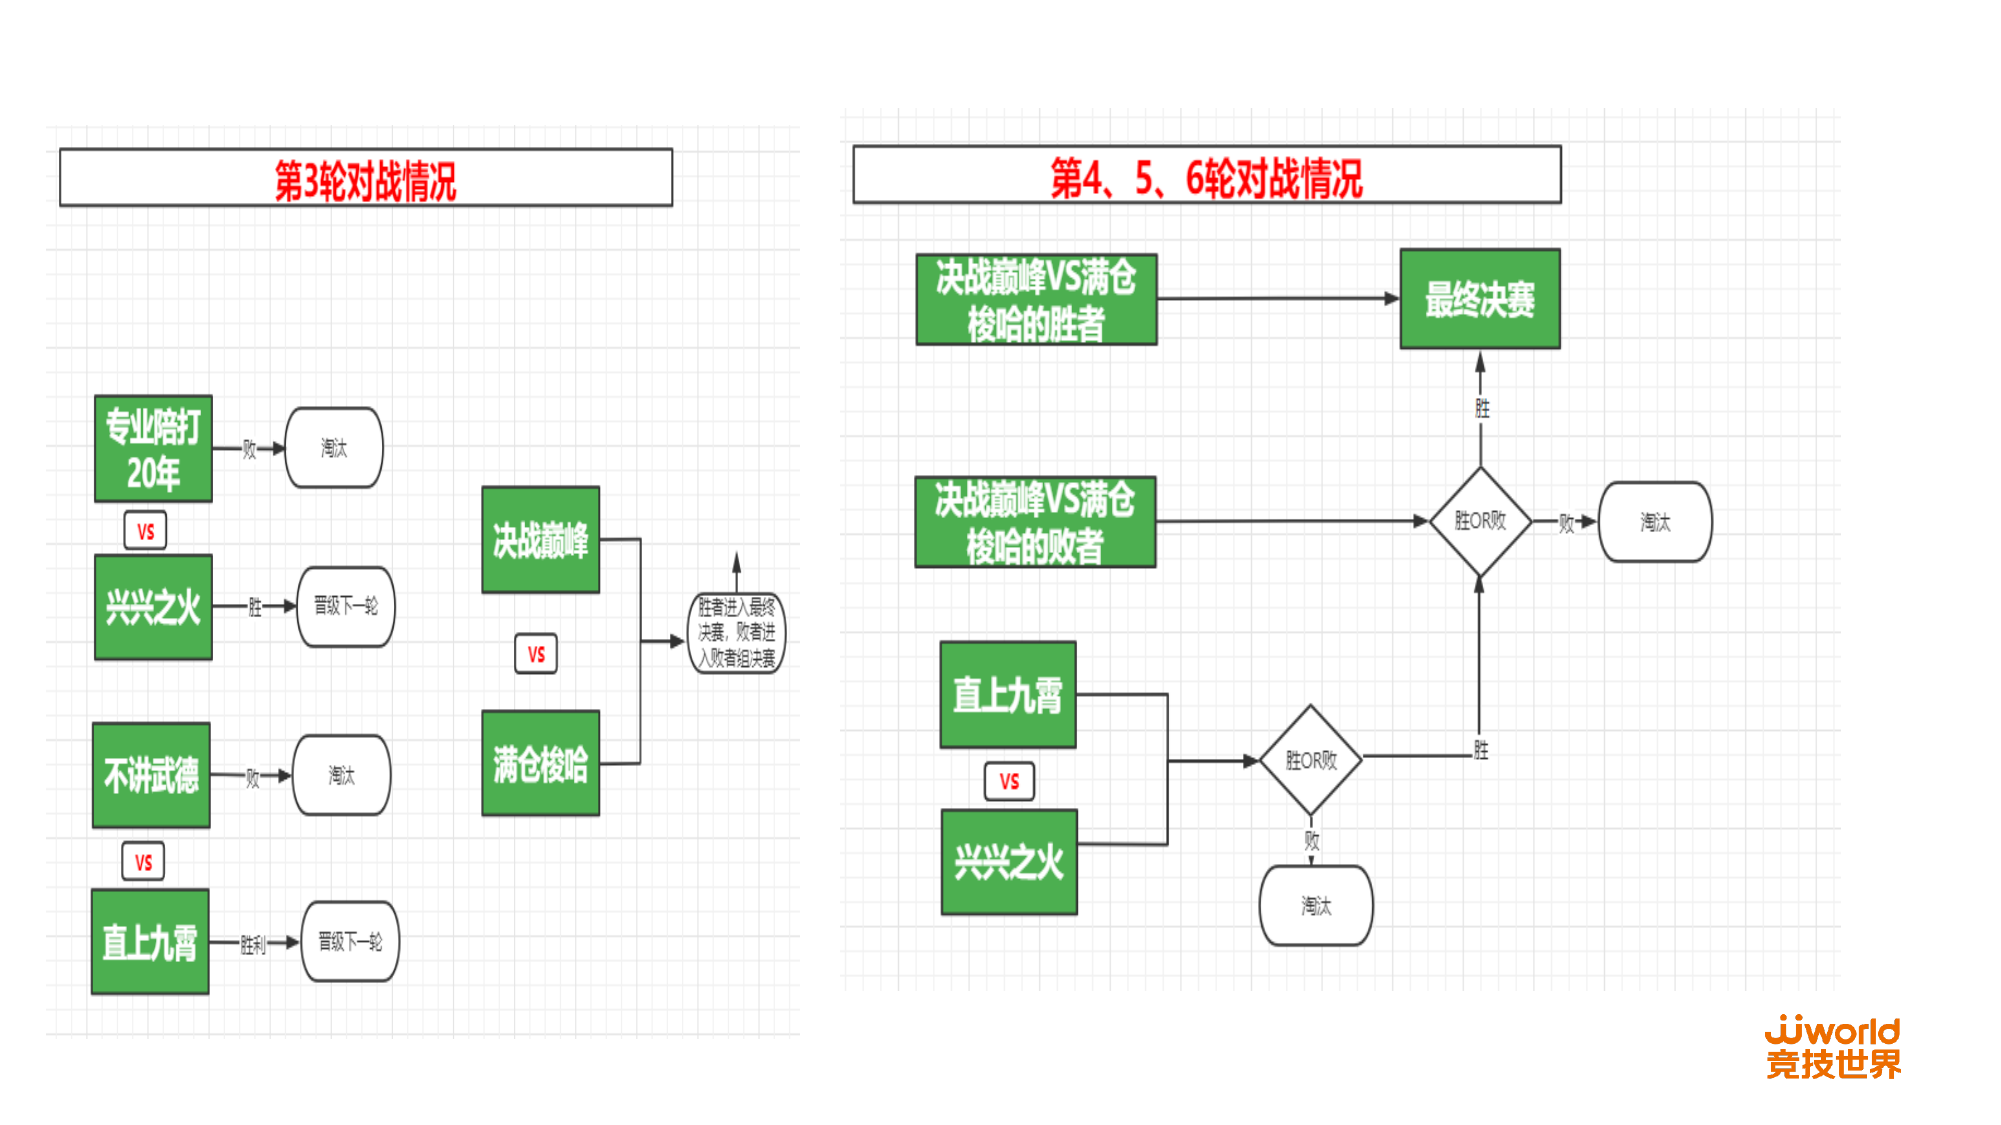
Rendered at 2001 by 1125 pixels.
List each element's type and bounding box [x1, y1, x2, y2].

picture [840, 108, 1841, 991]
list [46, 125, 800, 1039]
picture [1765, 1014, 1901, 1079]
